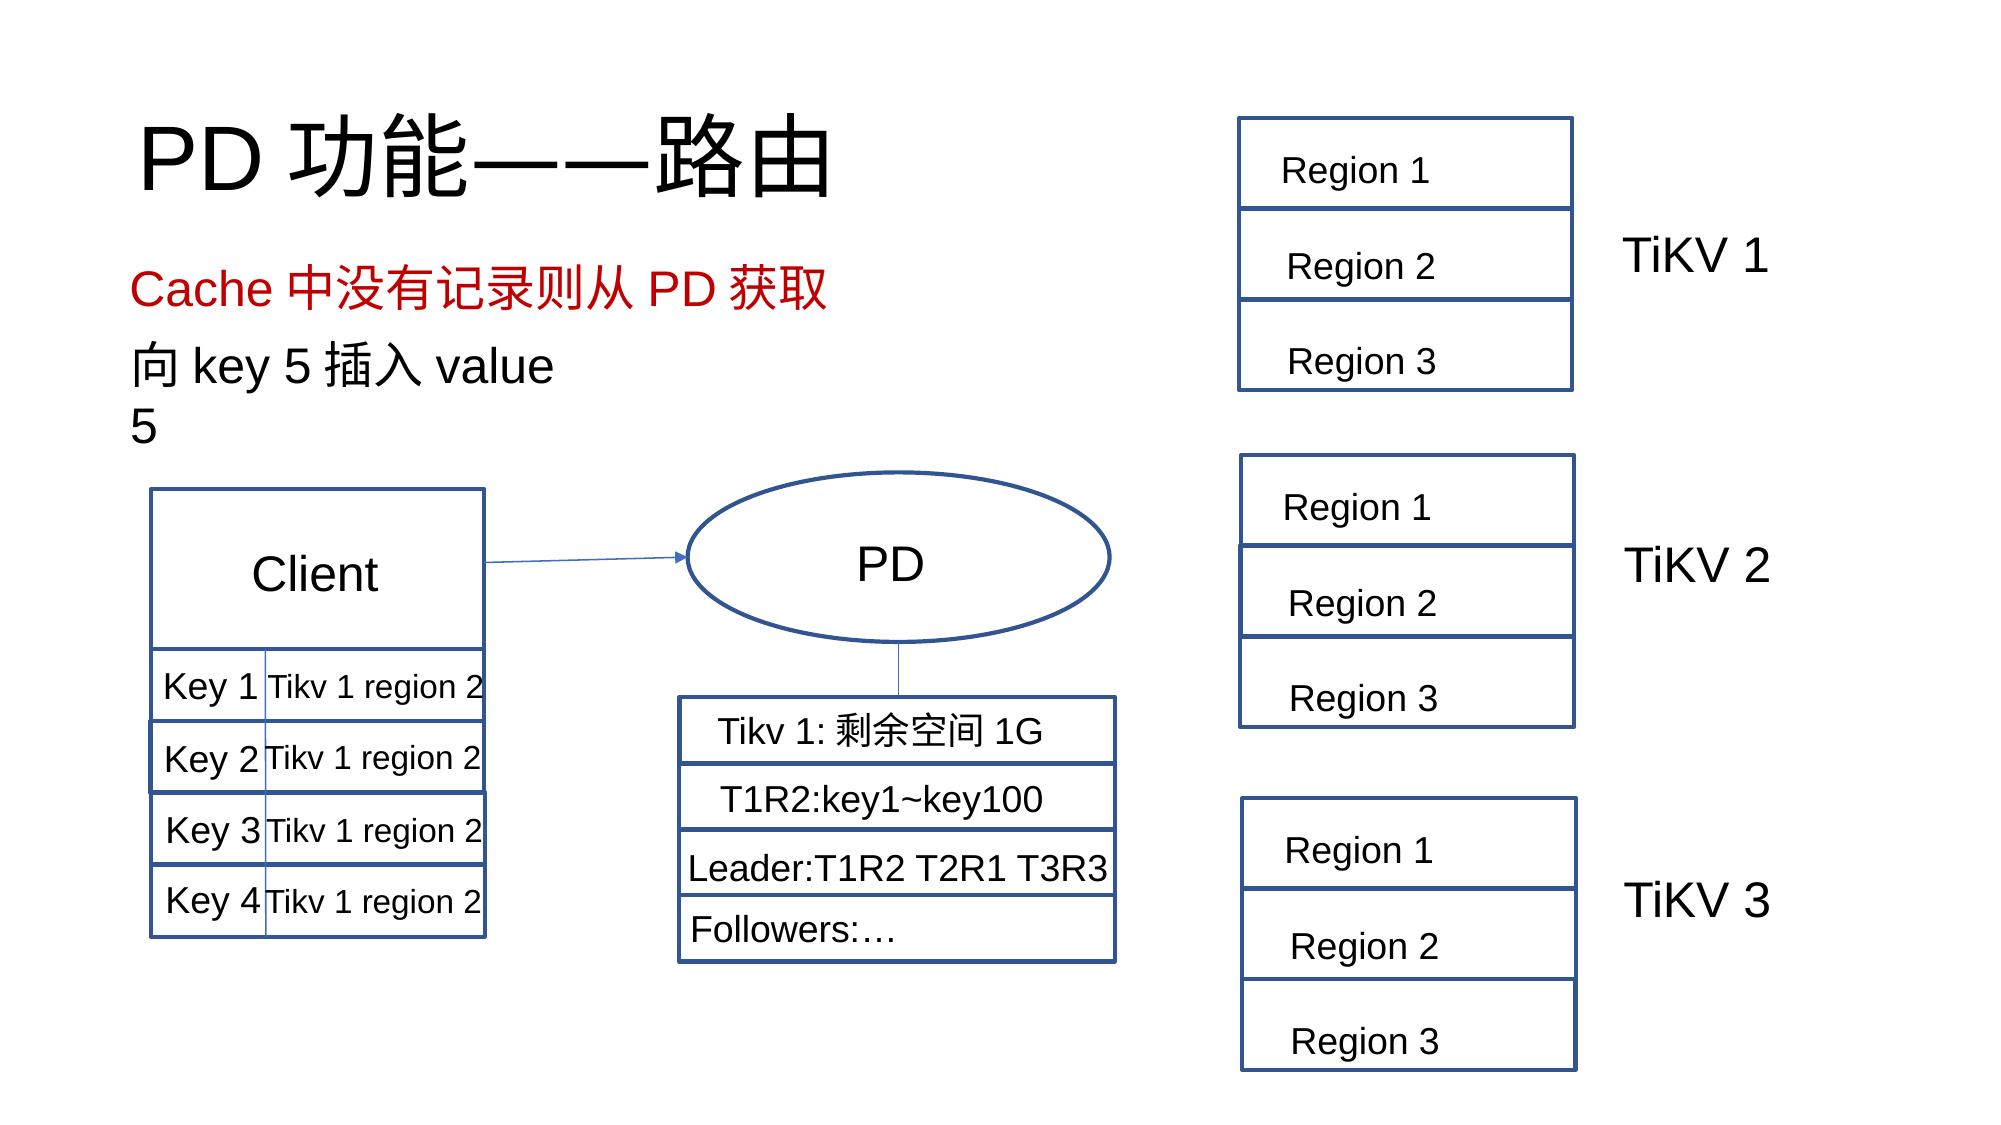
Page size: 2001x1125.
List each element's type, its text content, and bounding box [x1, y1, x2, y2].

text_box Region 3 [1275, 1009, 1599, 1069]
text_box Region 1 [1266, 138, 1590, 199]
text_box [149, 863, 261, 939]
text_box Tikv 1 region 2 [271, 728, 569, 784]
text_box [271, 863, 487, 873]
text_box [1240, 796, 1578, 886]
text_box Region 2 [1274, 914, 1599, 975]
text_box [149, 790, 260, 863]
text_box Tikv 1:剩余空间1G [702, 699, 1067, 760]
text_box [677, 761, 1117, 827]
title PD功能——路由 [137, 52, 1863, 270]
text_box Region 2 [1273, 571, 1597, 632]
text_box [149, 647, 486, 657]
text_box Region 1 [1267, 475, 1592, 536]
text_box [271, 857, 487, 863]
text_box [685, 470, 1096, 645]
text_box Tikv 1 region 2 [252, 657, 260, 713]
text_box Region 3 [1273, 666, 1598, 727]
text_box Tikv 1 region 2 [250, 873, 260, 928]
text_box Tikv 1 region 2 [271, 801, 570, 857]
text_box TiKV 3 [1608, 859, 2000, 935]
text_box Key 3 [150, 798, 260, 859]
text_box Client [236, 533, 521, 609]
text_box [269, 928, 487, 939]
text_box T1R2:key1~key100 [705, 767, 1070, 828]
text_box Key 1 [148, 654, 260, 715]
text_box [1238, 635, 1576, 729]
text_box Key 2 [148, 727, 260, 788]
text_box Leader:T1R2 T2R1 T3R3 [672, 836, 1168, 897]
text_box Tikv 1 region 2 [271, 657, 572, 713]
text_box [483, 556, 688, 563]
text_box [148, 719, 260, 727]
text_box Key 4 [150, 868, 260, 929]
text_box [149, 487, 486, 647]
text_box [271, 713, 486, 719]
text_box Region 1 [1269, 818, 1593, 879]
text_box [1237, 206, 1574, 297]
text_box Cache中没有记录则从PD获取 [114, 248, 1041, 324]
text_box [271, 719, 486, 728]
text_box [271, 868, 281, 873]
text_box TiKV 1 [1607, 215, 2000, 291]
text_box [1240, 977, 1578, 1072]
text_box [677, 695, 1117, 761]
text_box [1238, 543, 1576, 635]
text_box [271, 790, 487, 801]
text_box Followers:… [675, 897, 1170, 958]
text_box [677, 958, 1117, 964]
text_box Tikv 1 region 2 [251, 801, 260, 857]
text_box [271, 784, 486, 790]
text_box [1239, 453, 1576, 543]
text_box Region 2 [1271, 234, 1595, 295]
text_box TiKV 2 [1608, 525, 2000, 601]
text_box Tikv 1 region 2 [249, 728, 260, 784]
text_box [1237, 116, 1574, 206]
text_box [1237, 297, 1574, 392]
text_box [1240, 886, 1578, 977]
text_box Region 3 [1272, 329, 1596, 390]
text_box Tikv 1 region 2 [271, 873, 569, 928]
text_box 向key 5插入value 5 [115, 326, 591, 461]
text_box [149, 715, 260, 719]
text_box [677, 827, 1117, 836]
text_box PD [841, 524, 1133, 600]
